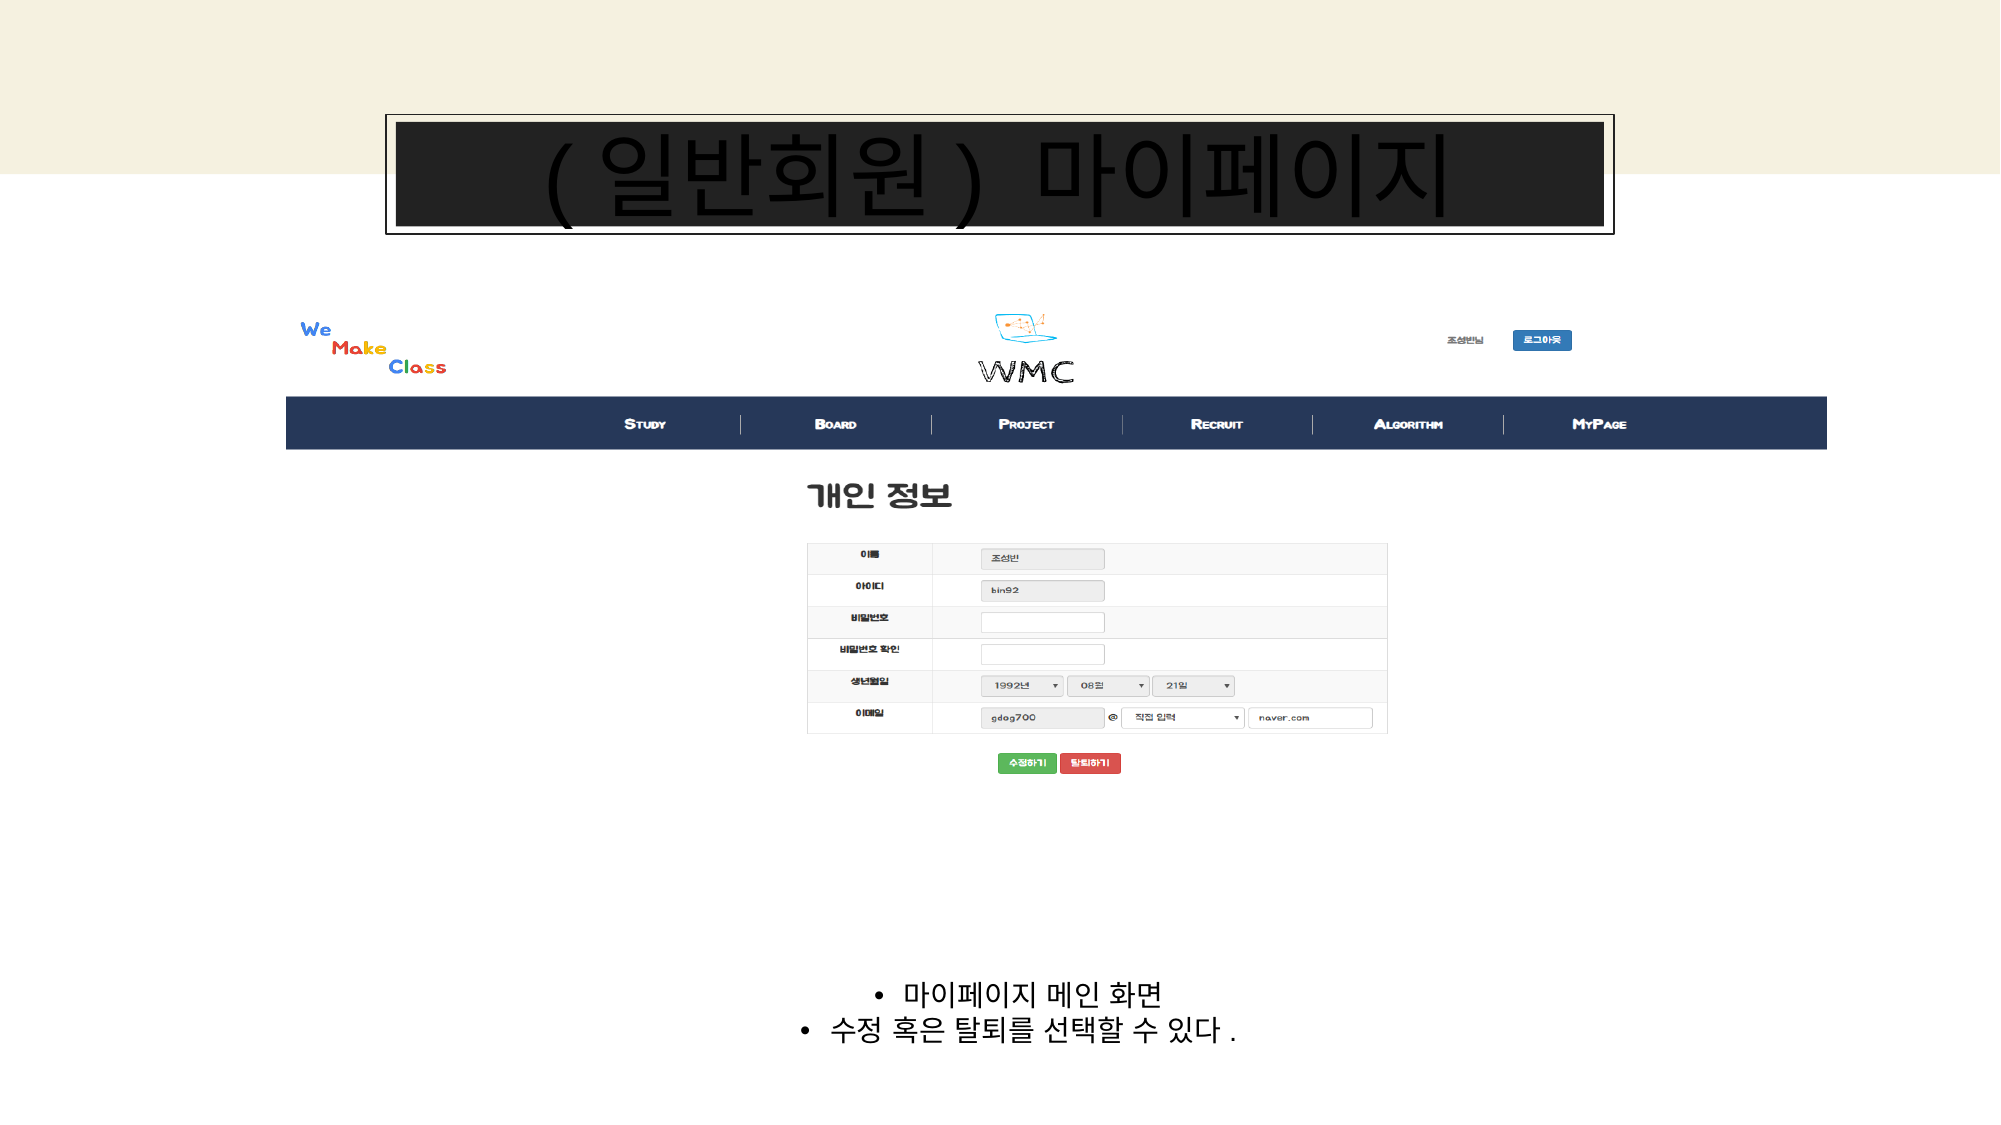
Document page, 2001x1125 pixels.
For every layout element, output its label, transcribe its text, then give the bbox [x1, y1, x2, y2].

picture [286, 312, 1827, 874]
title (일반회원) 마이페이지 [395, 121, 1604, 227]
text_box 마이페이지 메인 화면 수정 혹은 탈퇴를 선택할 수 있다. [268, 969, 1774, 1056]
